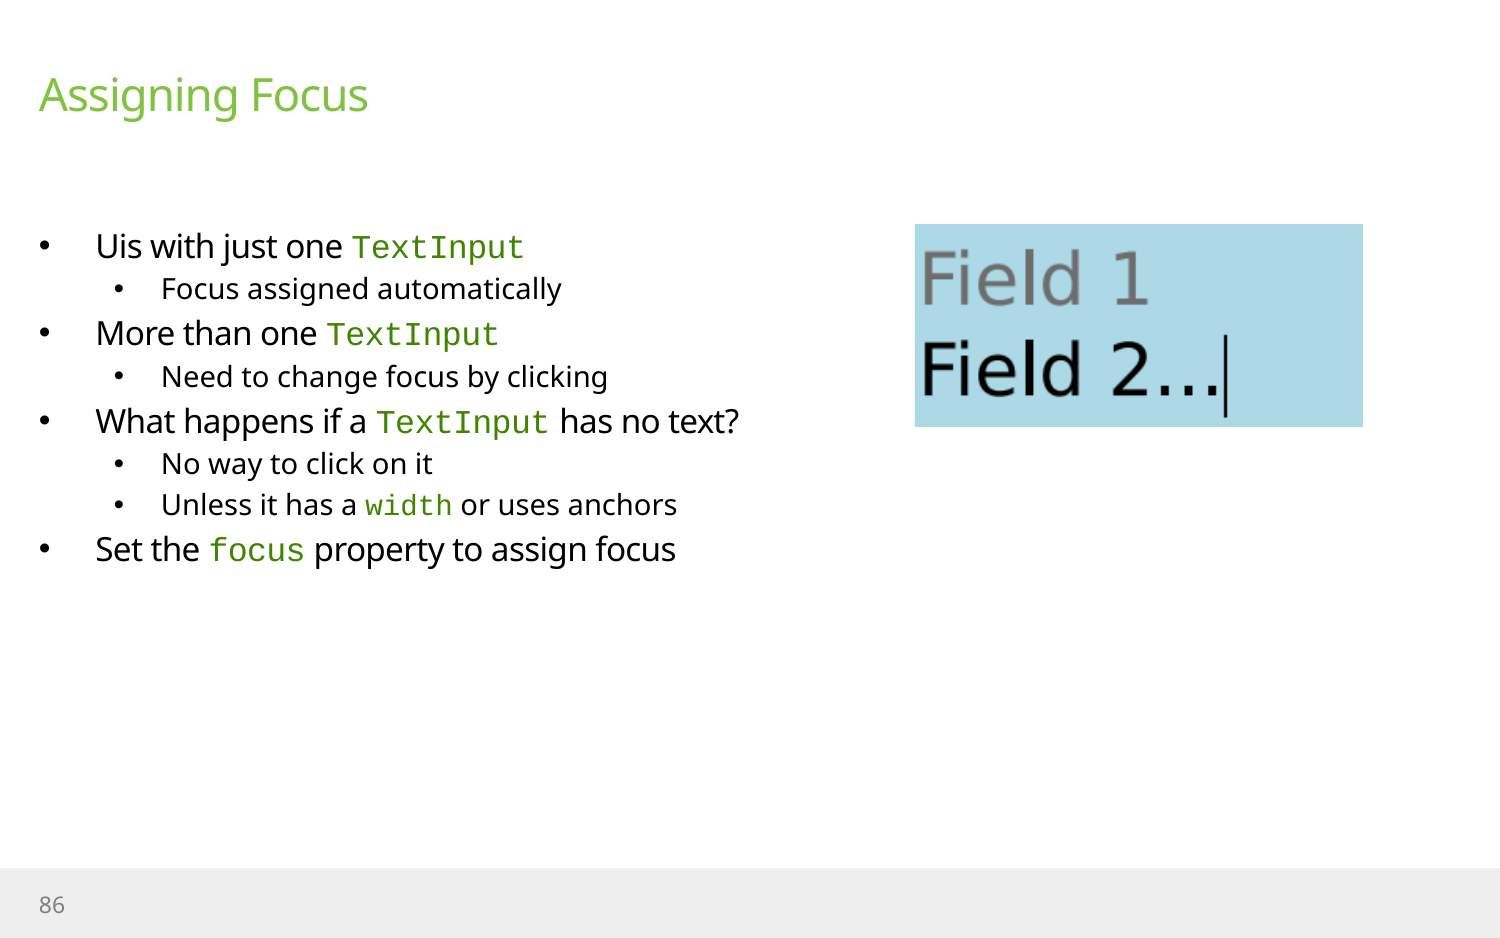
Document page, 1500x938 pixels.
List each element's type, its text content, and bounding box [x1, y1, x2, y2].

title Assigning Focus [39, 66, 1052, 196]
picture [914, 224, 1364, 428]
slide_number 86 [39, 892, 410, 921]
list Uis with just one TextInput Focus assigned automatically More than one TextInput Need to change focus by clicking What happens if a TextInput has no text? No way to click on it Unless it has a width or uses anchors Set the focus property to assign focus [39, 224, 1272, 846]
